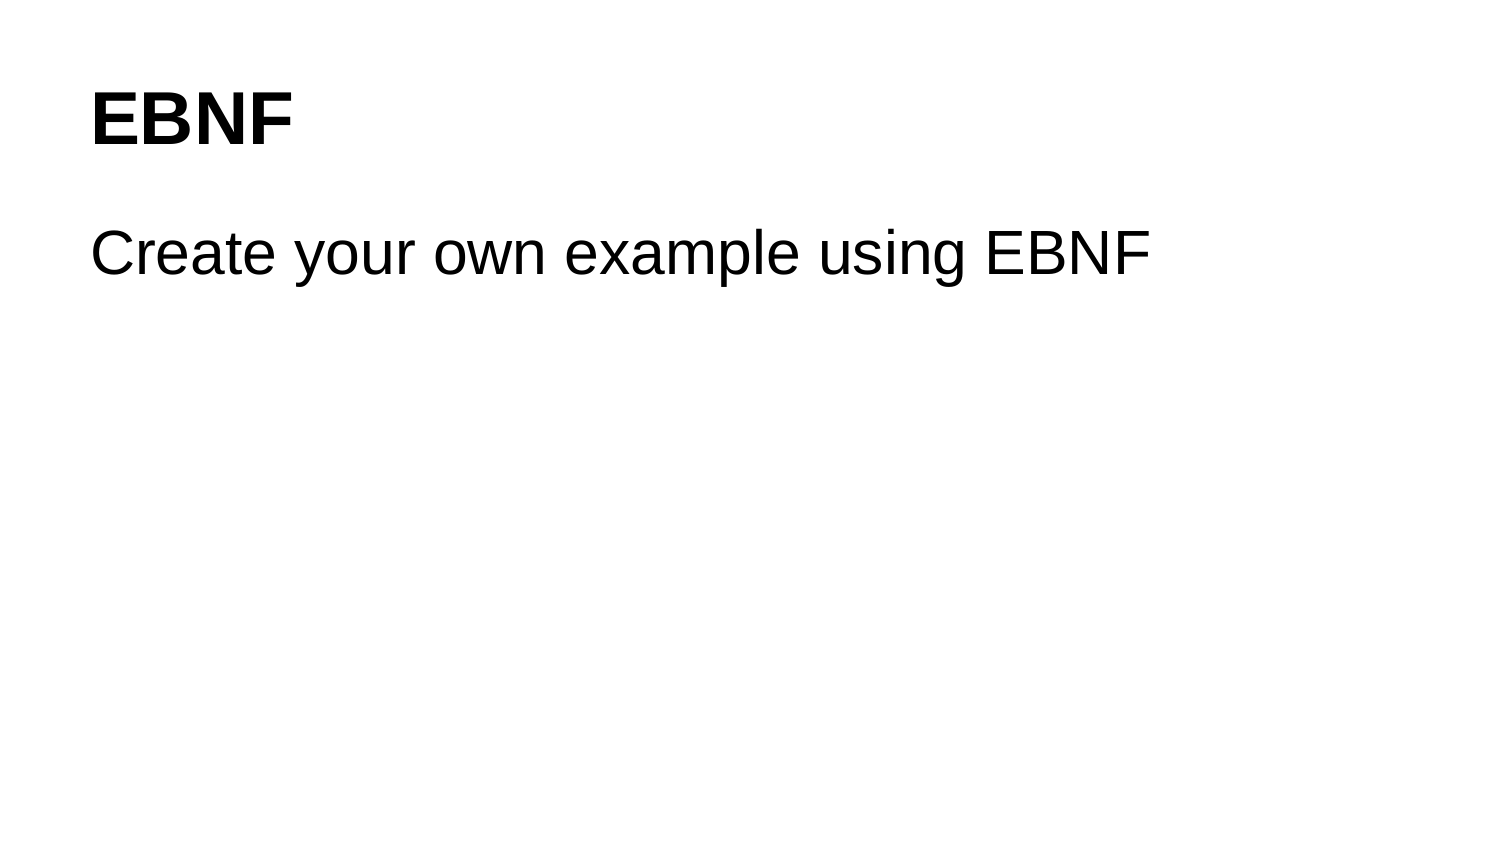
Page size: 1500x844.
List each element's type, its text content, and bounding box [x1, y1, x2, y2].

list Create your own example using EBNF [75, 196, 1425, 808]
title EBNF [75, 33, 1425, 175]
